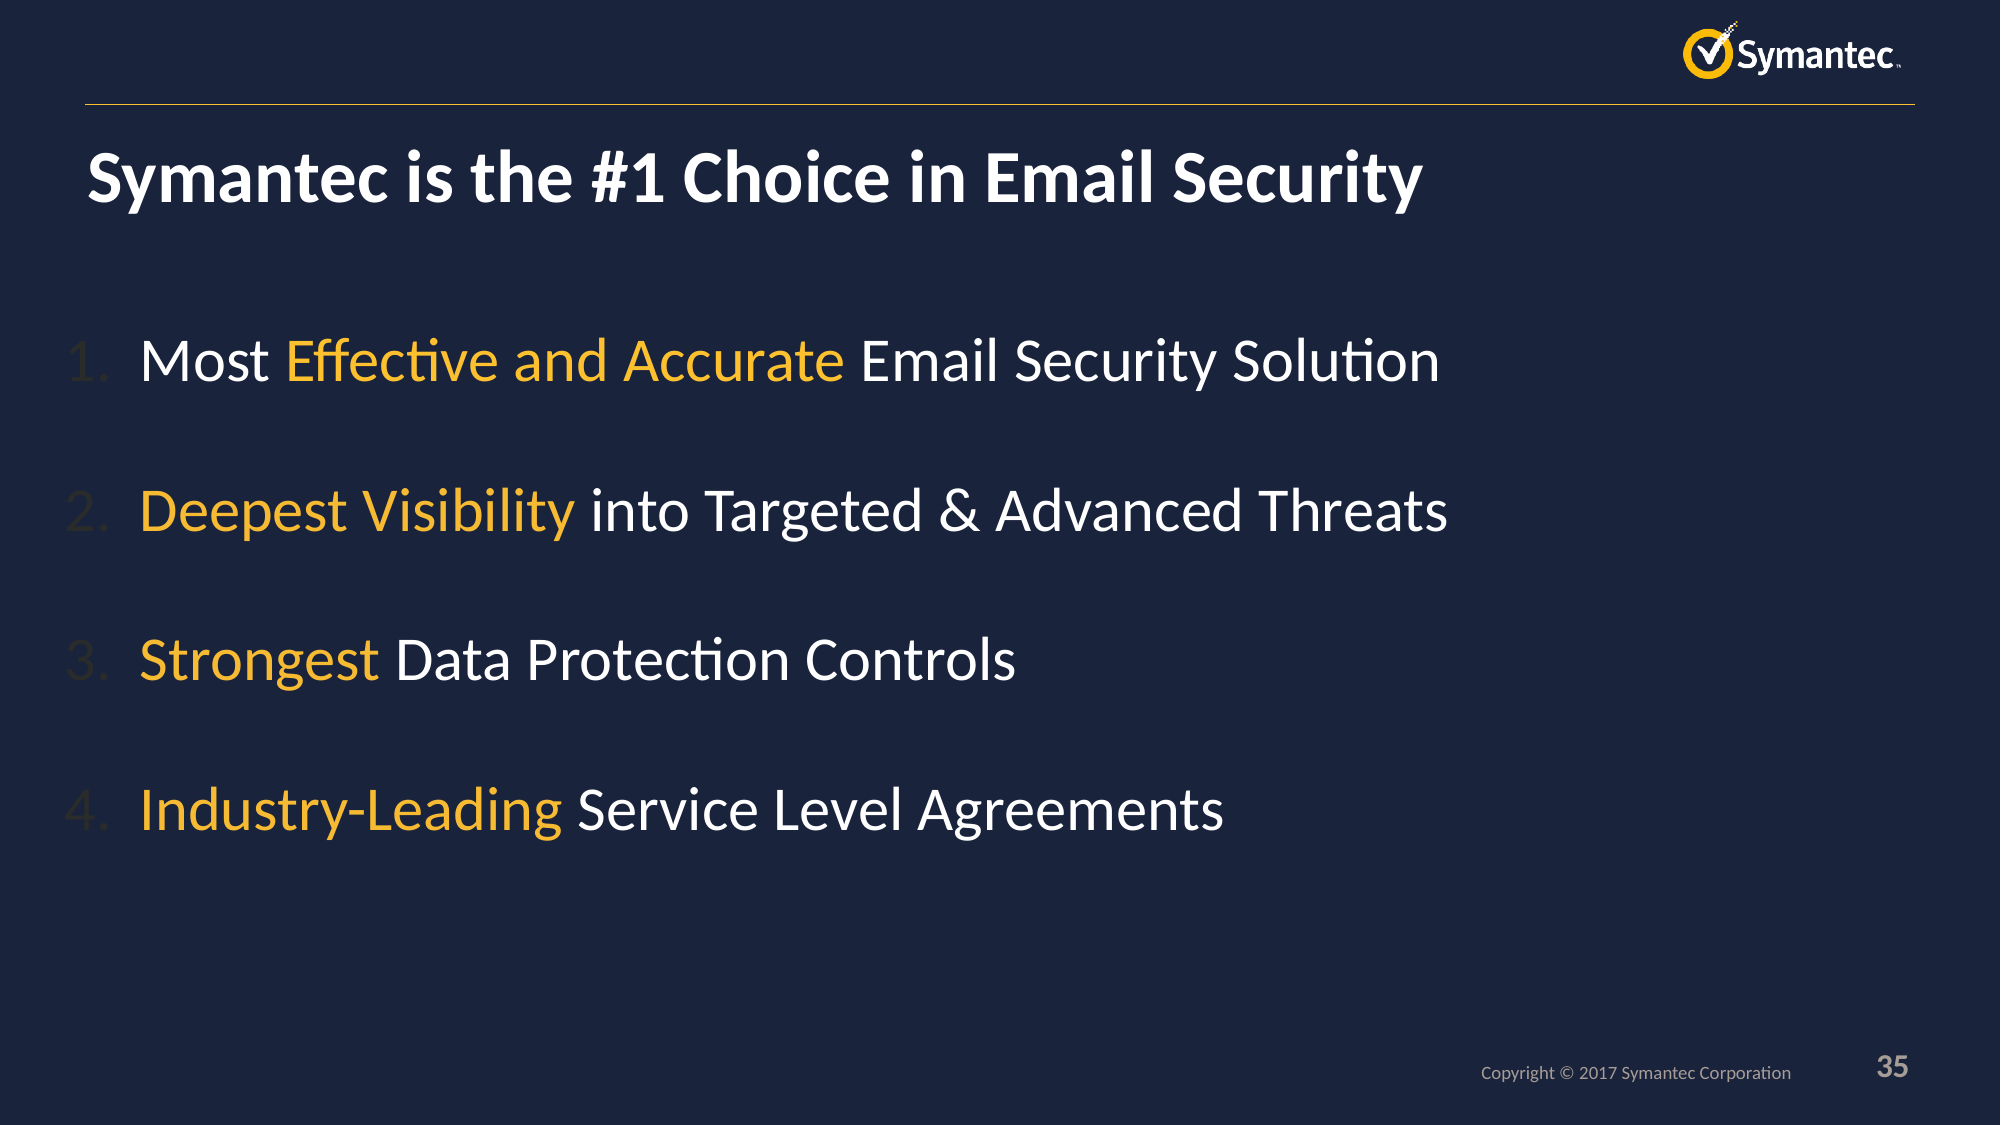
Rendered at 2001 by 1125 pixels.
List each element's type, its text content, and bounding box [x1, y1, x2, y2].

title Symantec is the #1 Choice in Email Security [86, 145, 1910, 237]
text_box Most Effective and Accurate Email Security Solution Deepest Visibility into Targeted & Advanced Threats Strongest Data Protection Controls Industry-Leading Service Level Agreements [64, 258, 1983, 1009]
picture [1683, 21, 1901, 79]
